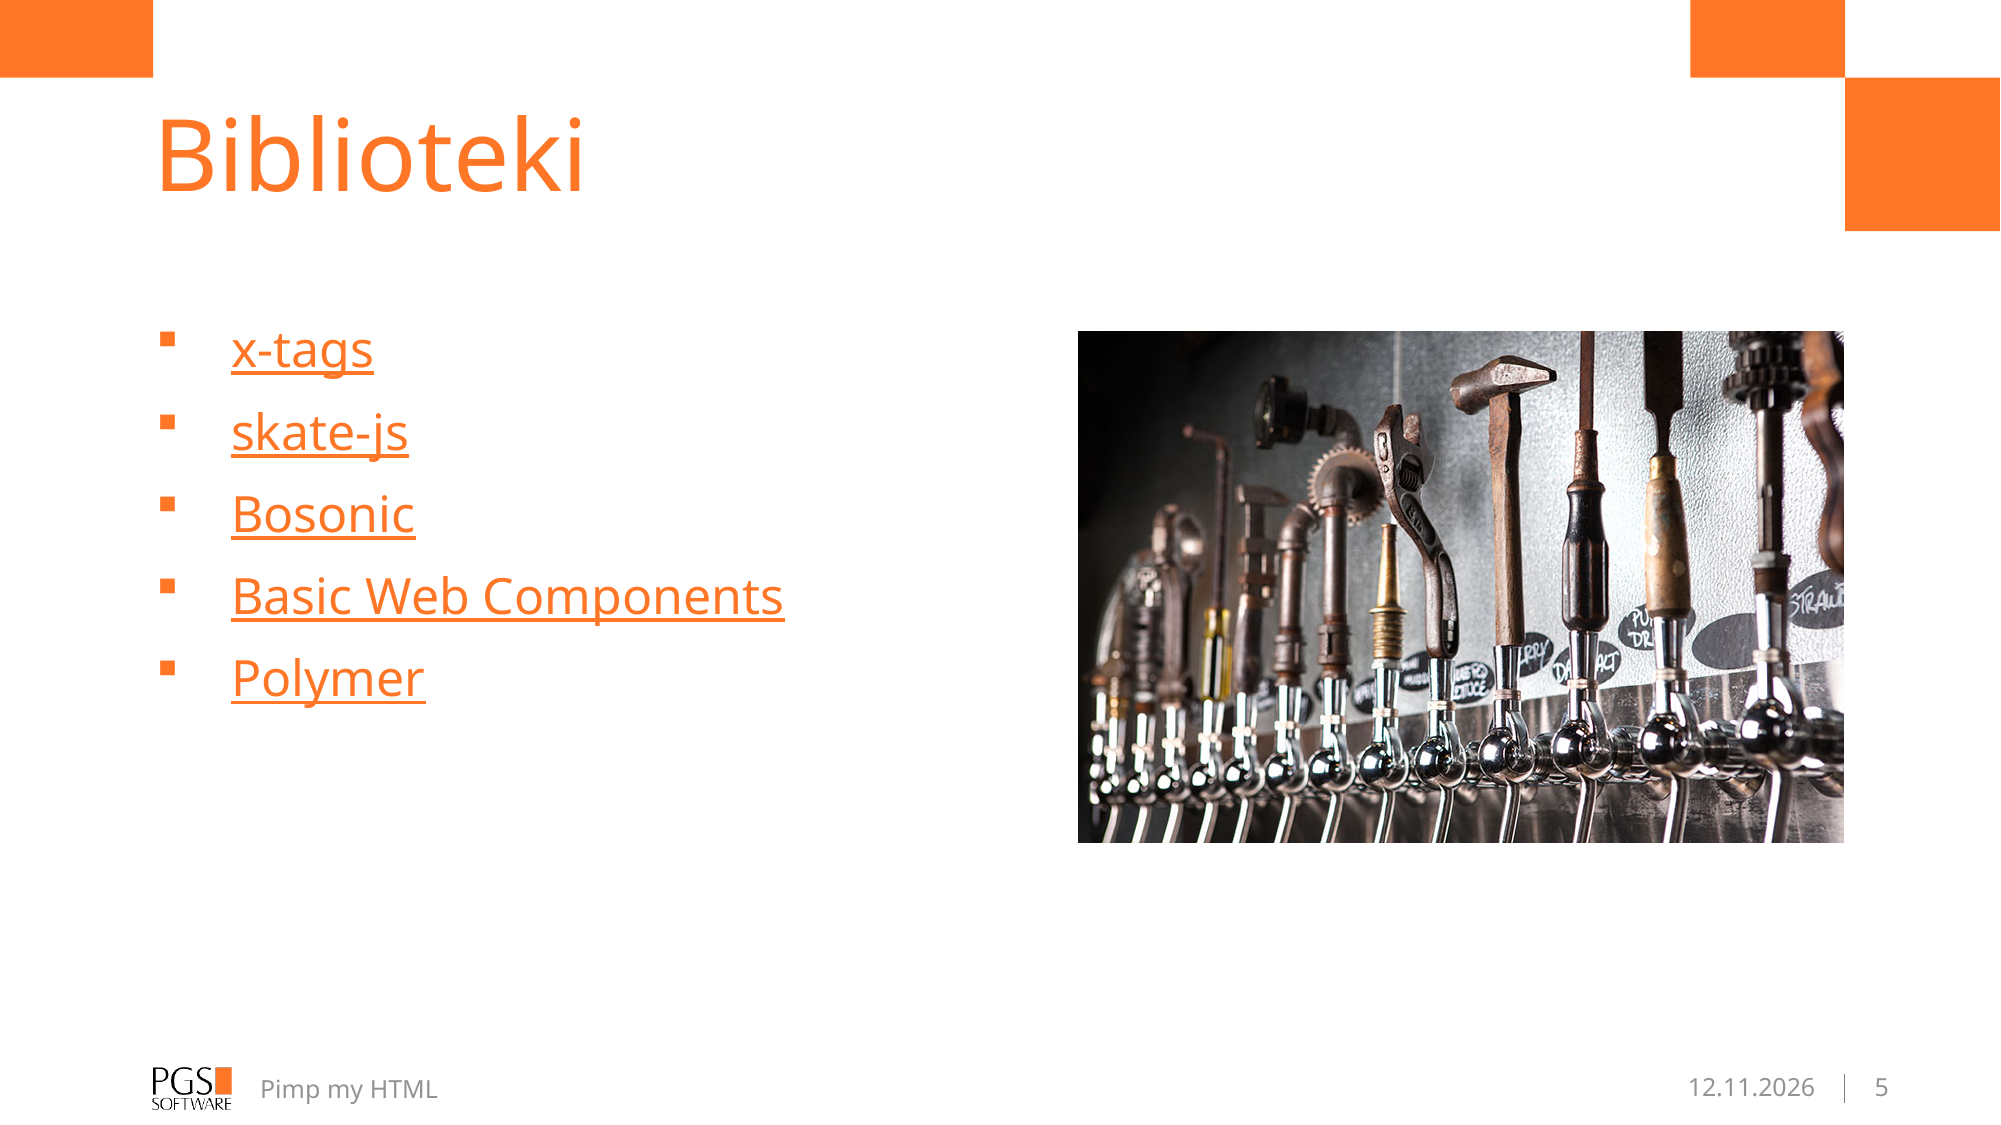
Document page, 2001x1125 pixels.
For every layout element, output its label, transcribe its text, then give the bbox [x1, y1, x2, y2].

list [1077, 331, 1844, 843]
slide_number 5 [1845, 1052, 2000, 1125]
picture [137, 1052, 230, 1125]
title Biblioteki [153, 77, 1691, 232]
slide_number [1537, 1052, 1845, 1125]
footer Pimp my HTML [230, 1052, 1384, 1125]
list x-tags skate-js Bosonic Basic Web Components Polymer [153, 311, 995, 973]
